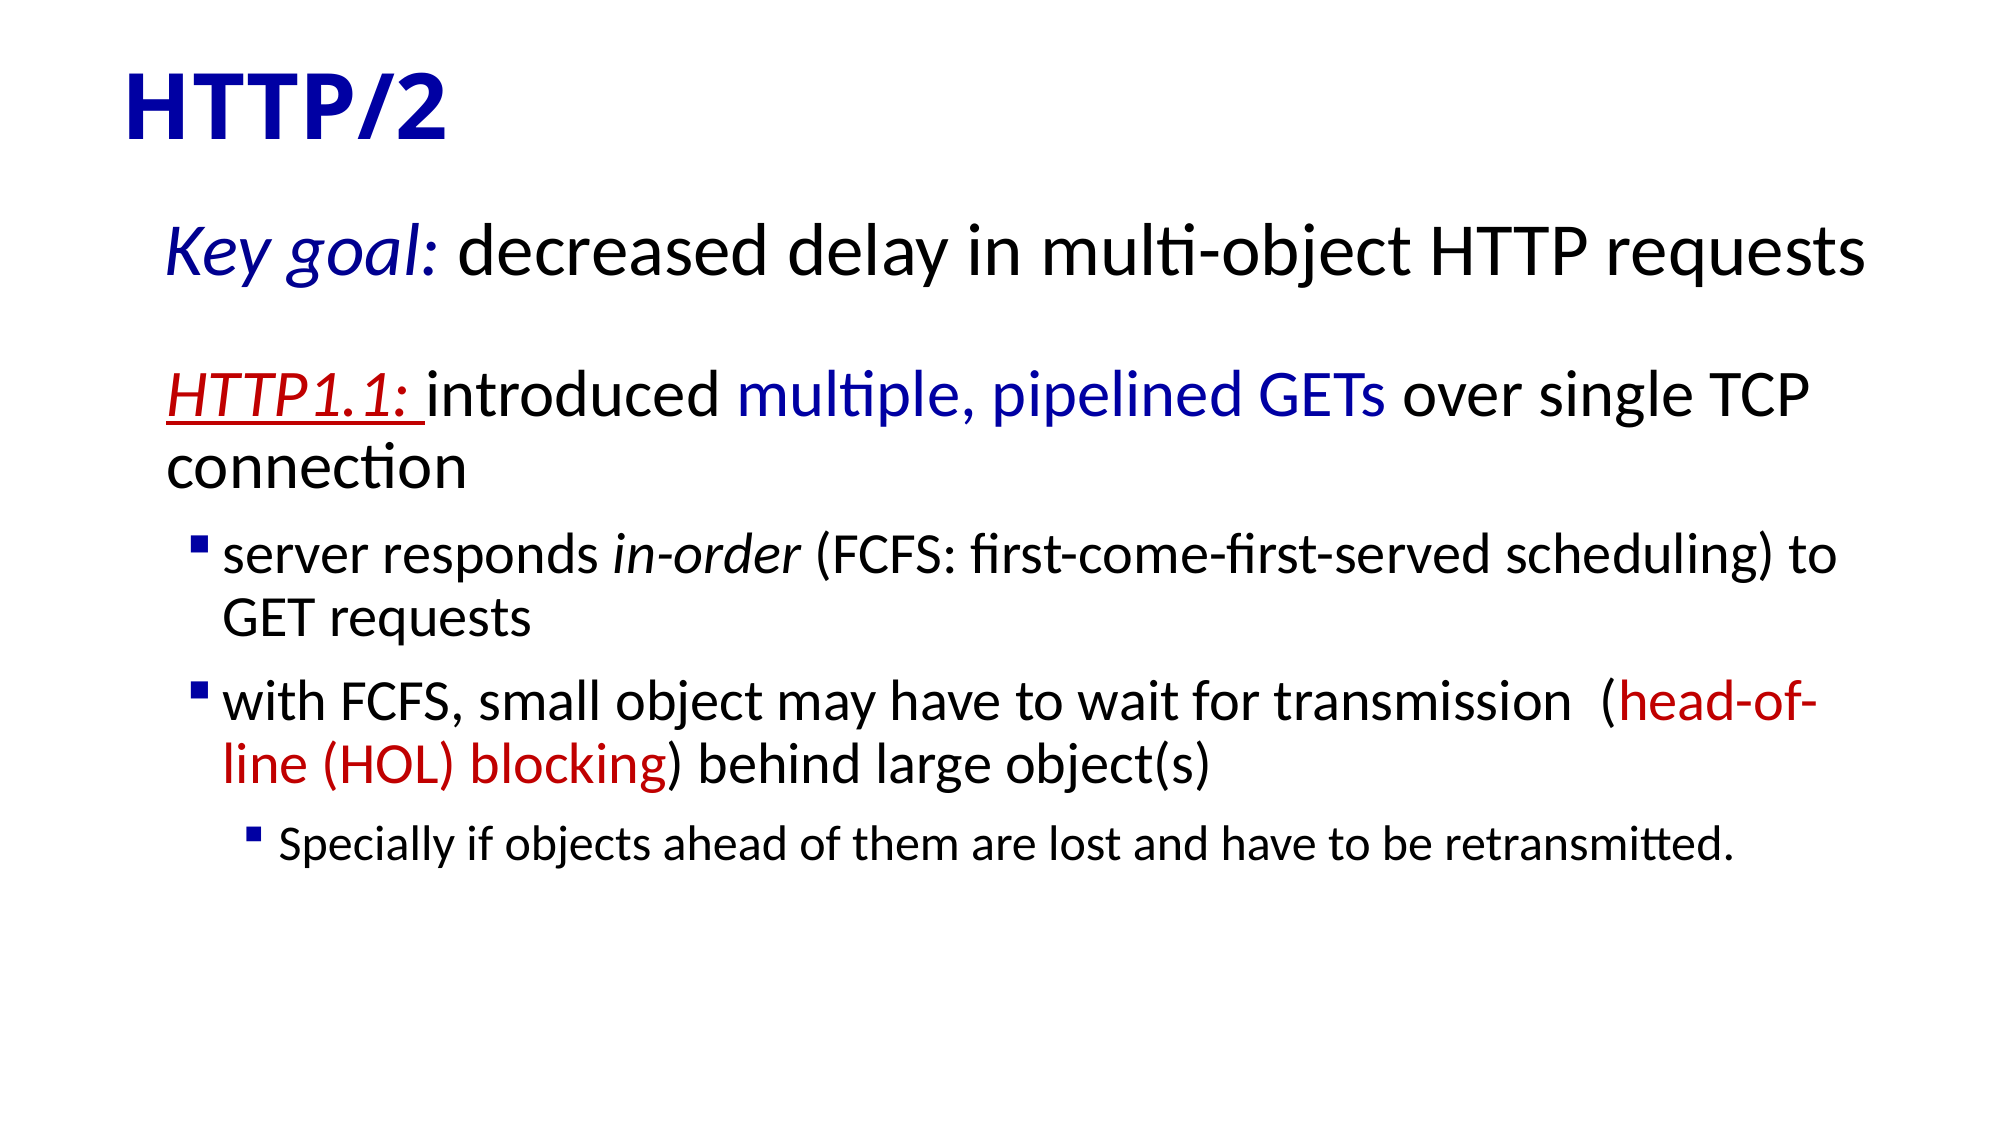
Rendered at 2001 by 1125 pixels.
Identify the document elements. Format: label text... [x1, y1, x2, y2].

title HTTP/2 [106, 36, 1832, 184]
text_box Key goal: decreased delay in multi-object HTTP requests [93, 202, 1918, 286]
text_box HTTP1.1: introduced multiple, pipelined GETs over single TCP connection server responds in-order (FCFS: first-come-first-served scheduling) to GET requests with FCFS, small object may have to wait for transmission (head-of-line (HOL) blocking) behind large object(s) Specially if objects ahead of them are lost and have to be retransmitted. [150, 351, 1898, 997]
